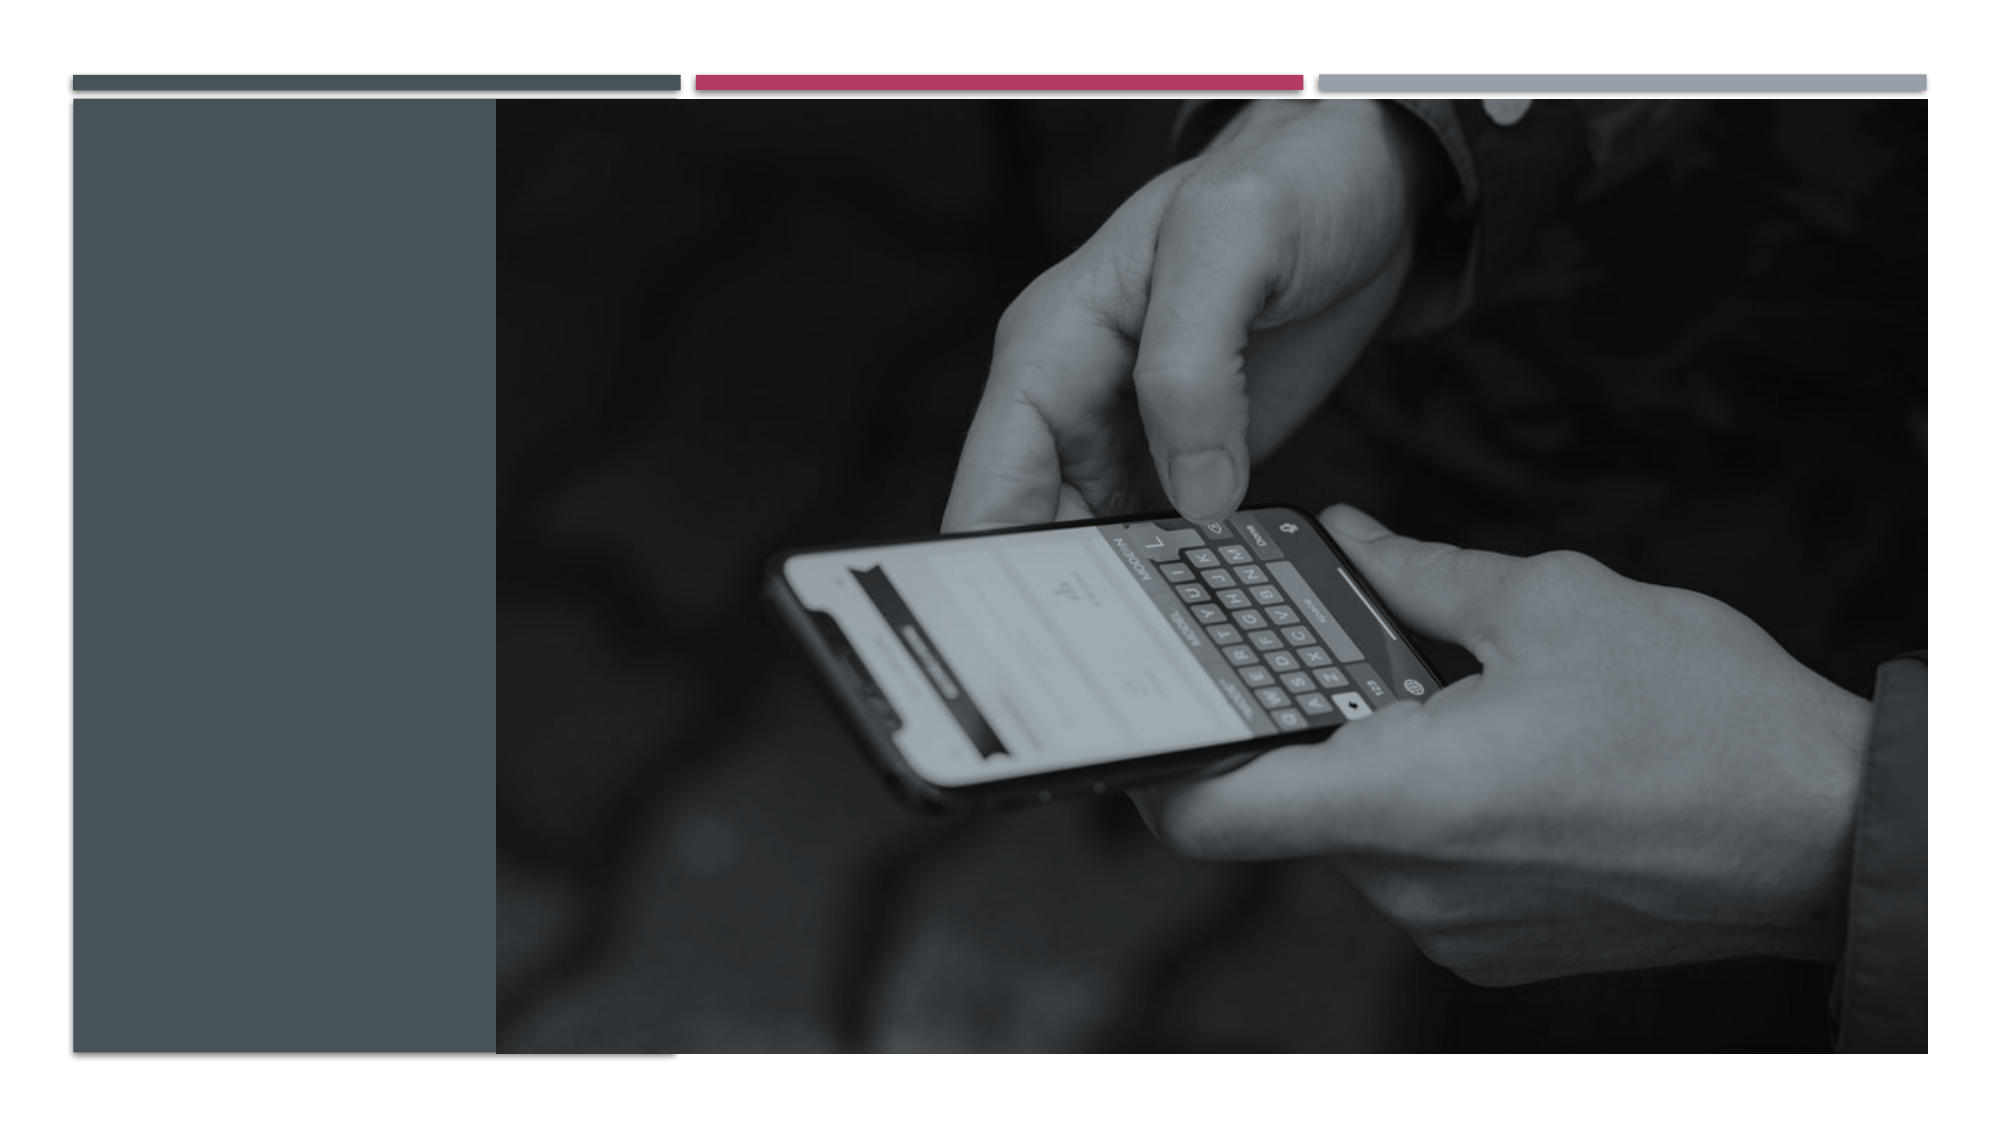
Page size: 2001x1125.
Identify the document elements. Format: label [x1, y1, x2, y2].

picture [496, 98, 1929, 1055]
